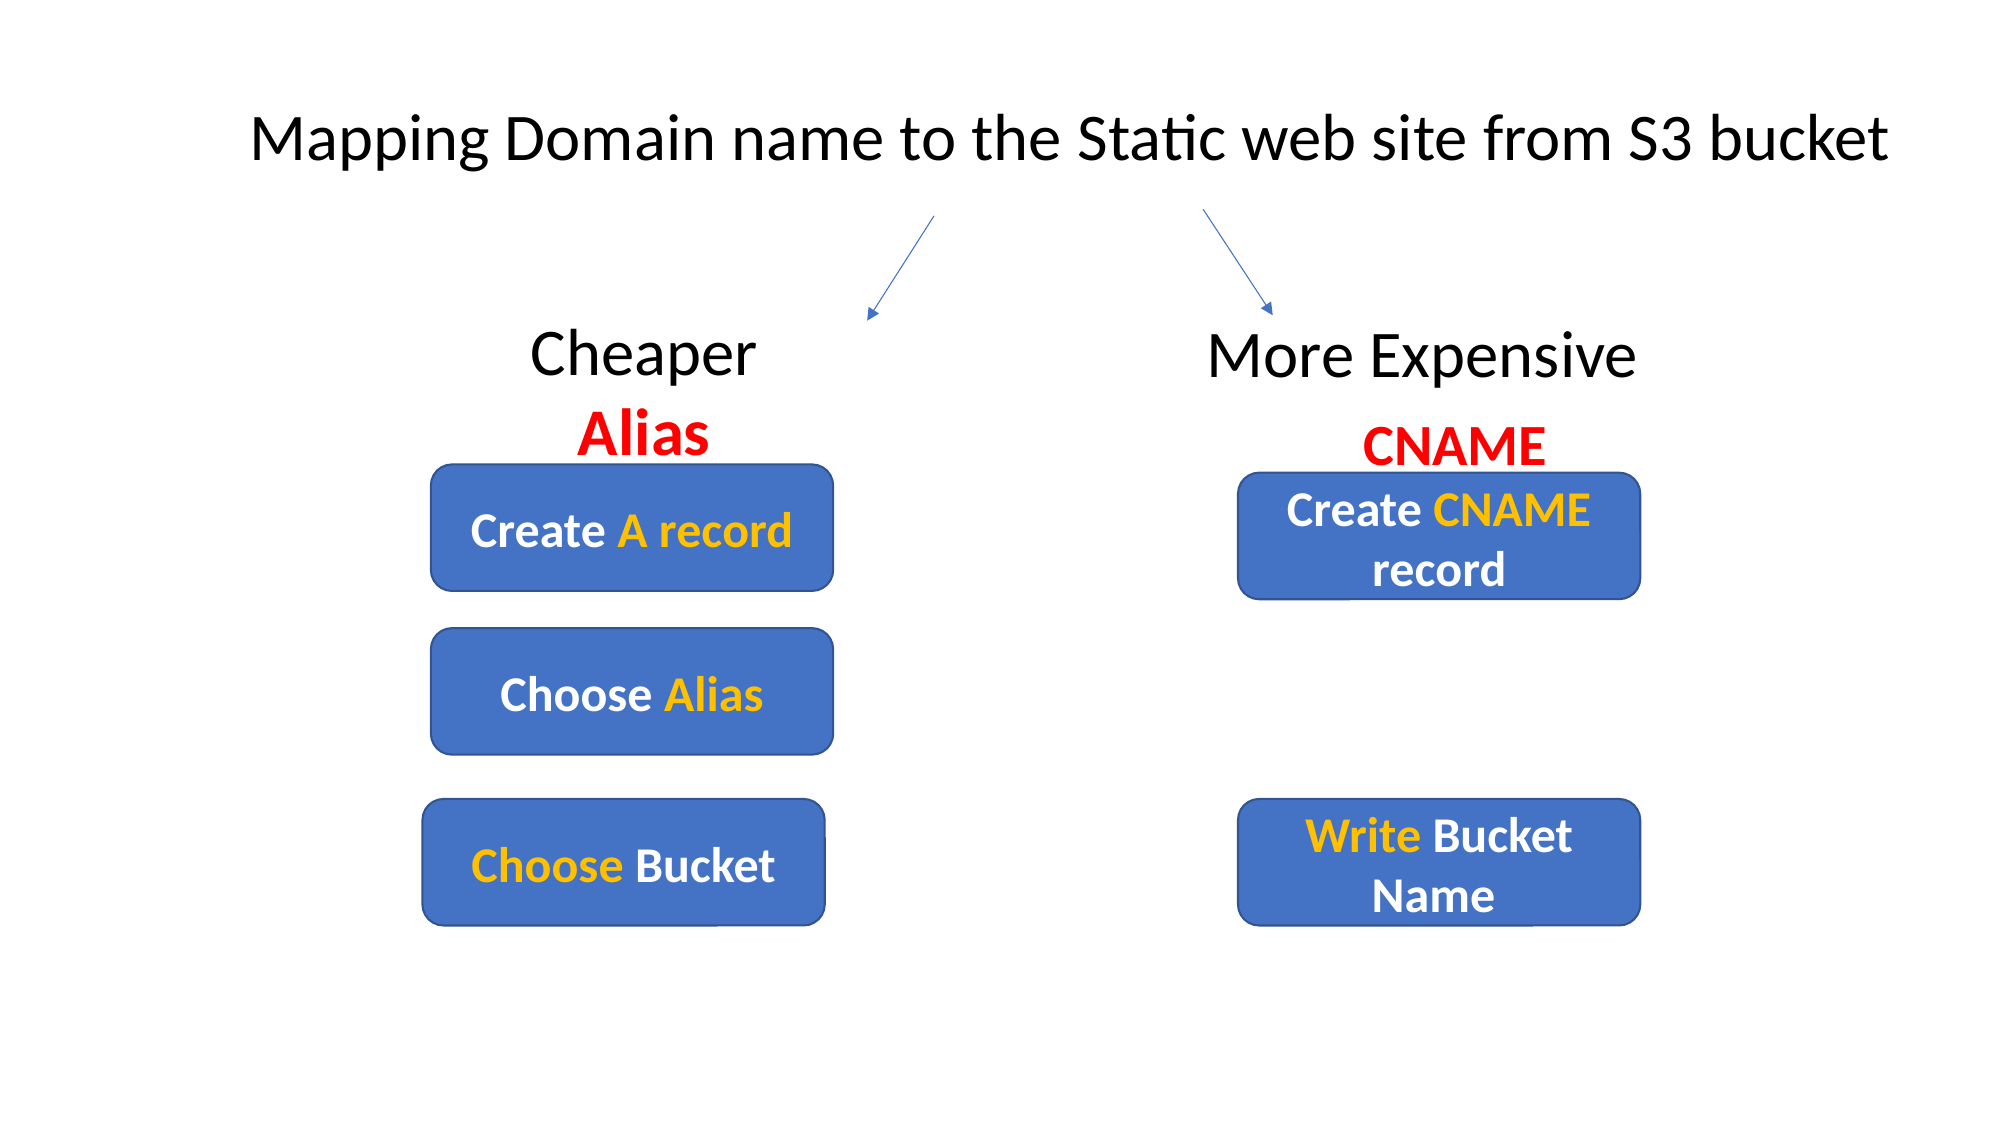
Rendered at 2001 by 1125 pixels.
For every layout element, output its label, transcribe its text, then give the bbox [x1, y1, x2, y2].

text_box Cheaper Alias [232, 301, 1057, 556]
text_box Mapping Domain name to the Static web site from S3 bucket [234, 86, 1921, 182]
text_box More Expensive [1191, 303, 1654, 399]
text_box Write Bucket Name [1236, 797, 1642, 927]
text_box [1203, 209, 1273, 316]
text_box Choose Bucket [421, 797, 826, 927]
text_box Create A record [429, 556, 835, 592]
text_box CNAME [1348, 399, 1563, 485]
text_box Choose Alias [429, 627, 835, 756]
text_box Create CNAME record [1236, 471, 1642, 601]
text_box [867, 215, 935, 321]
